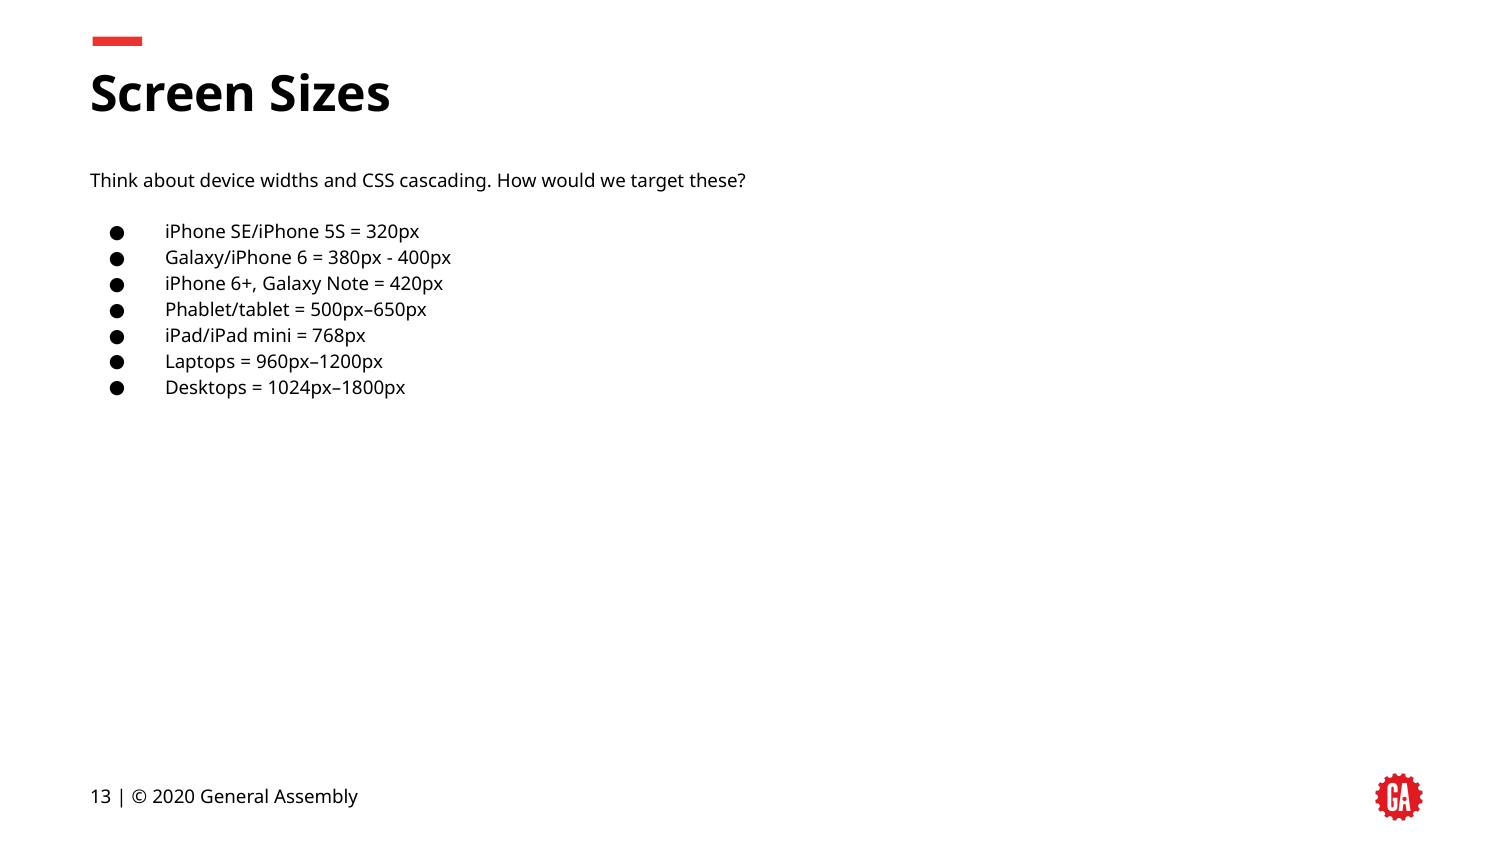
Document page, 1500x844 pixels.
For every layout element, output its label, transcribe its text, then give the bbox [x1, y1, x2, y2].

list Think about device widths and CSS cascading. How would we target these? iPhone SE/iPhone 5S = 320px Galaxy/iPhone 6 = 380px - 400px iPhone 6+, Galaxy Note = 420px Phablet/tablet = 500px–650px iPad/iPad mini = 768px Laptops = 960px–1200px Desktops = 1024px–1800px [75, 150, 1424, 688]
slide_number ‹#› | © 2020 General Assembly [75, 764, 465, 830]
title Screen Sizes [75, 46, 1473, 140]
picture [1373, 771, 1425, 823]
